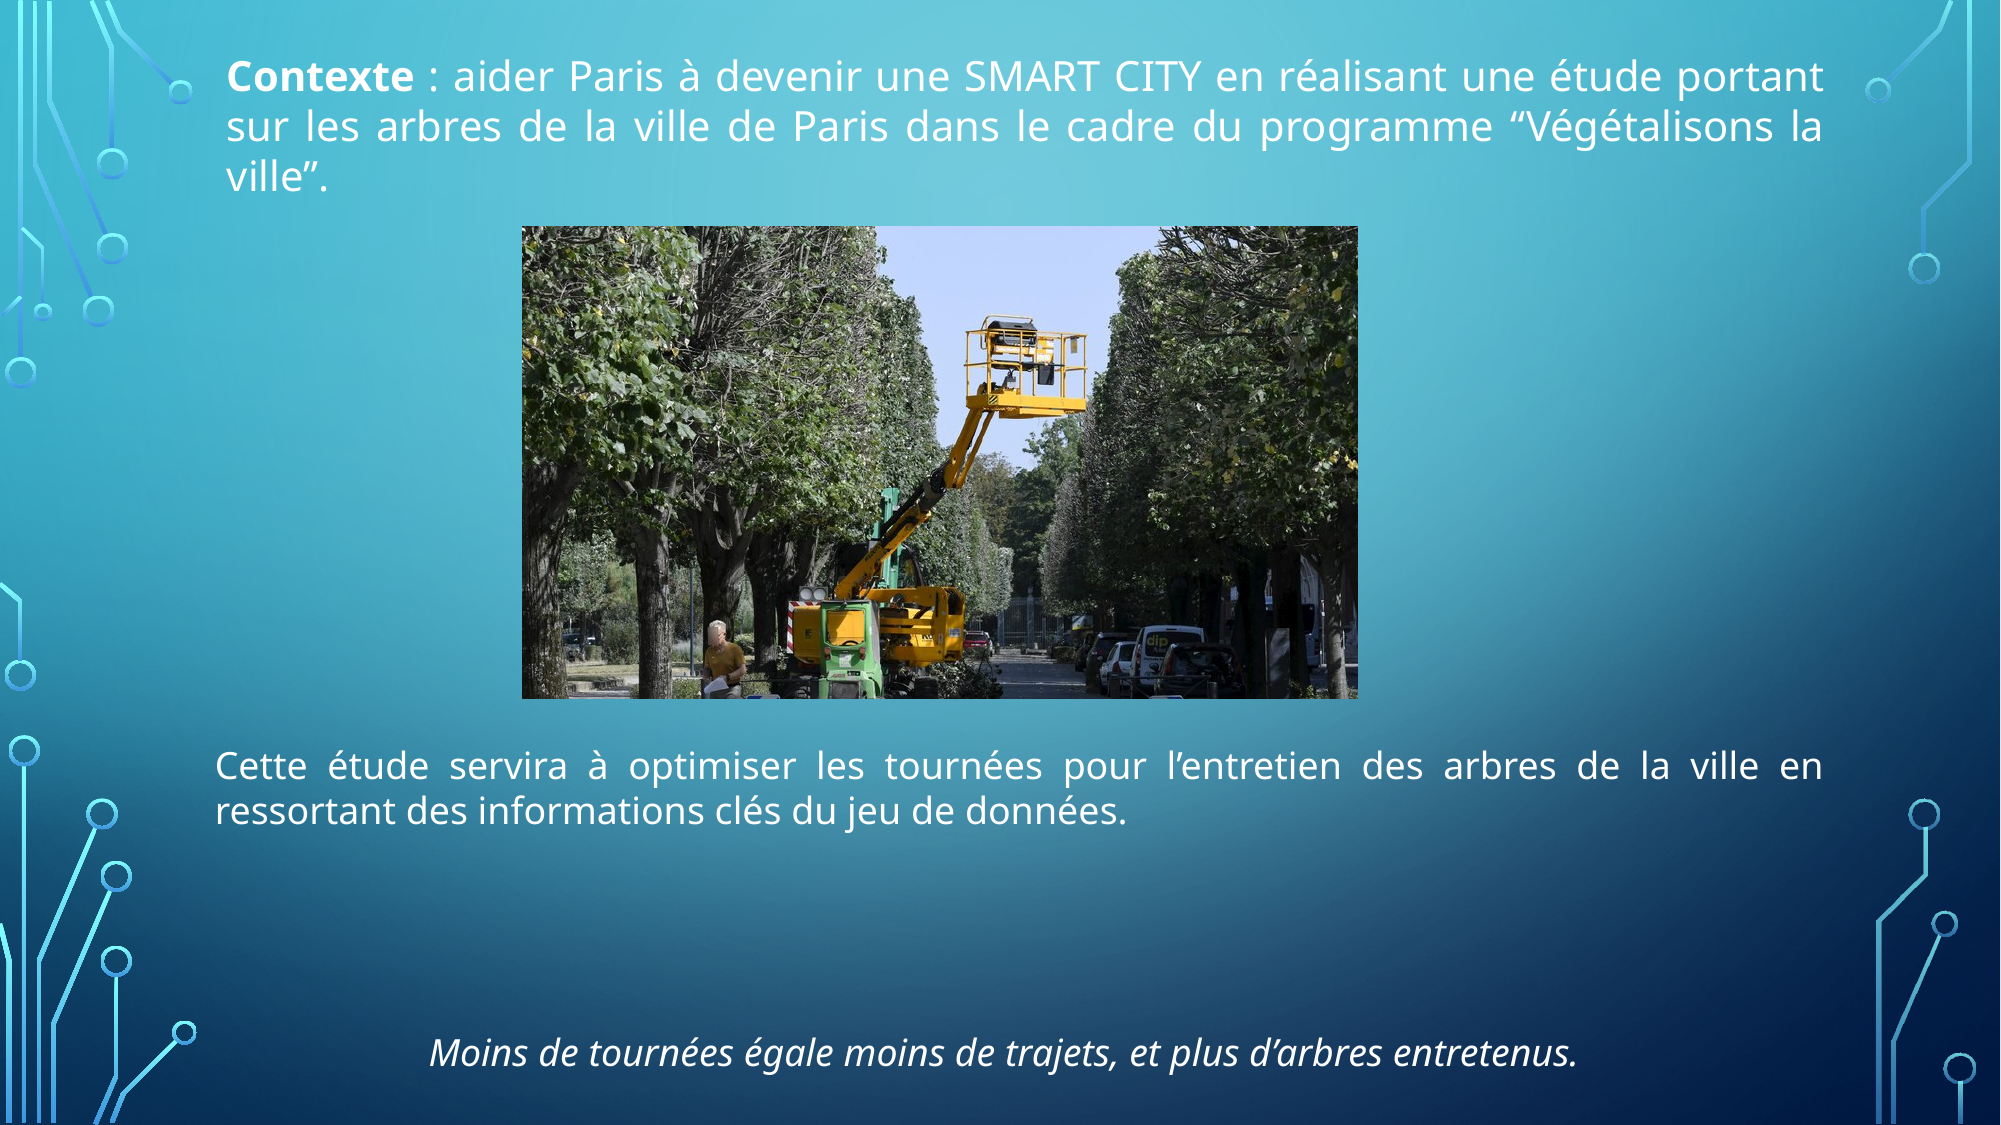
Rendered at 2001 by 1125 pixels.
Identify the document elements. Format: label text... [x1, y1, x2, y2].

picture [522, 226, 1359, 699]
text_box Cette étude servira à optimiser les tournées pour l’entretien des arbres de la ville en ressortant des informations clés du jeu de données. [200, 734, 1841, 840]
text_box Contexte : aider Paris à devenir une SMART CITY en réalisant une étude portant sur les arbres de la ville de Paris dans le cadre du programme “Végétalisons la ville”. [212, 42, 1841, 208]
text_box Moins de tournées égale moins de trajets, et plus d’arbres entretenus. [413, 1021, 1775, 1082]
